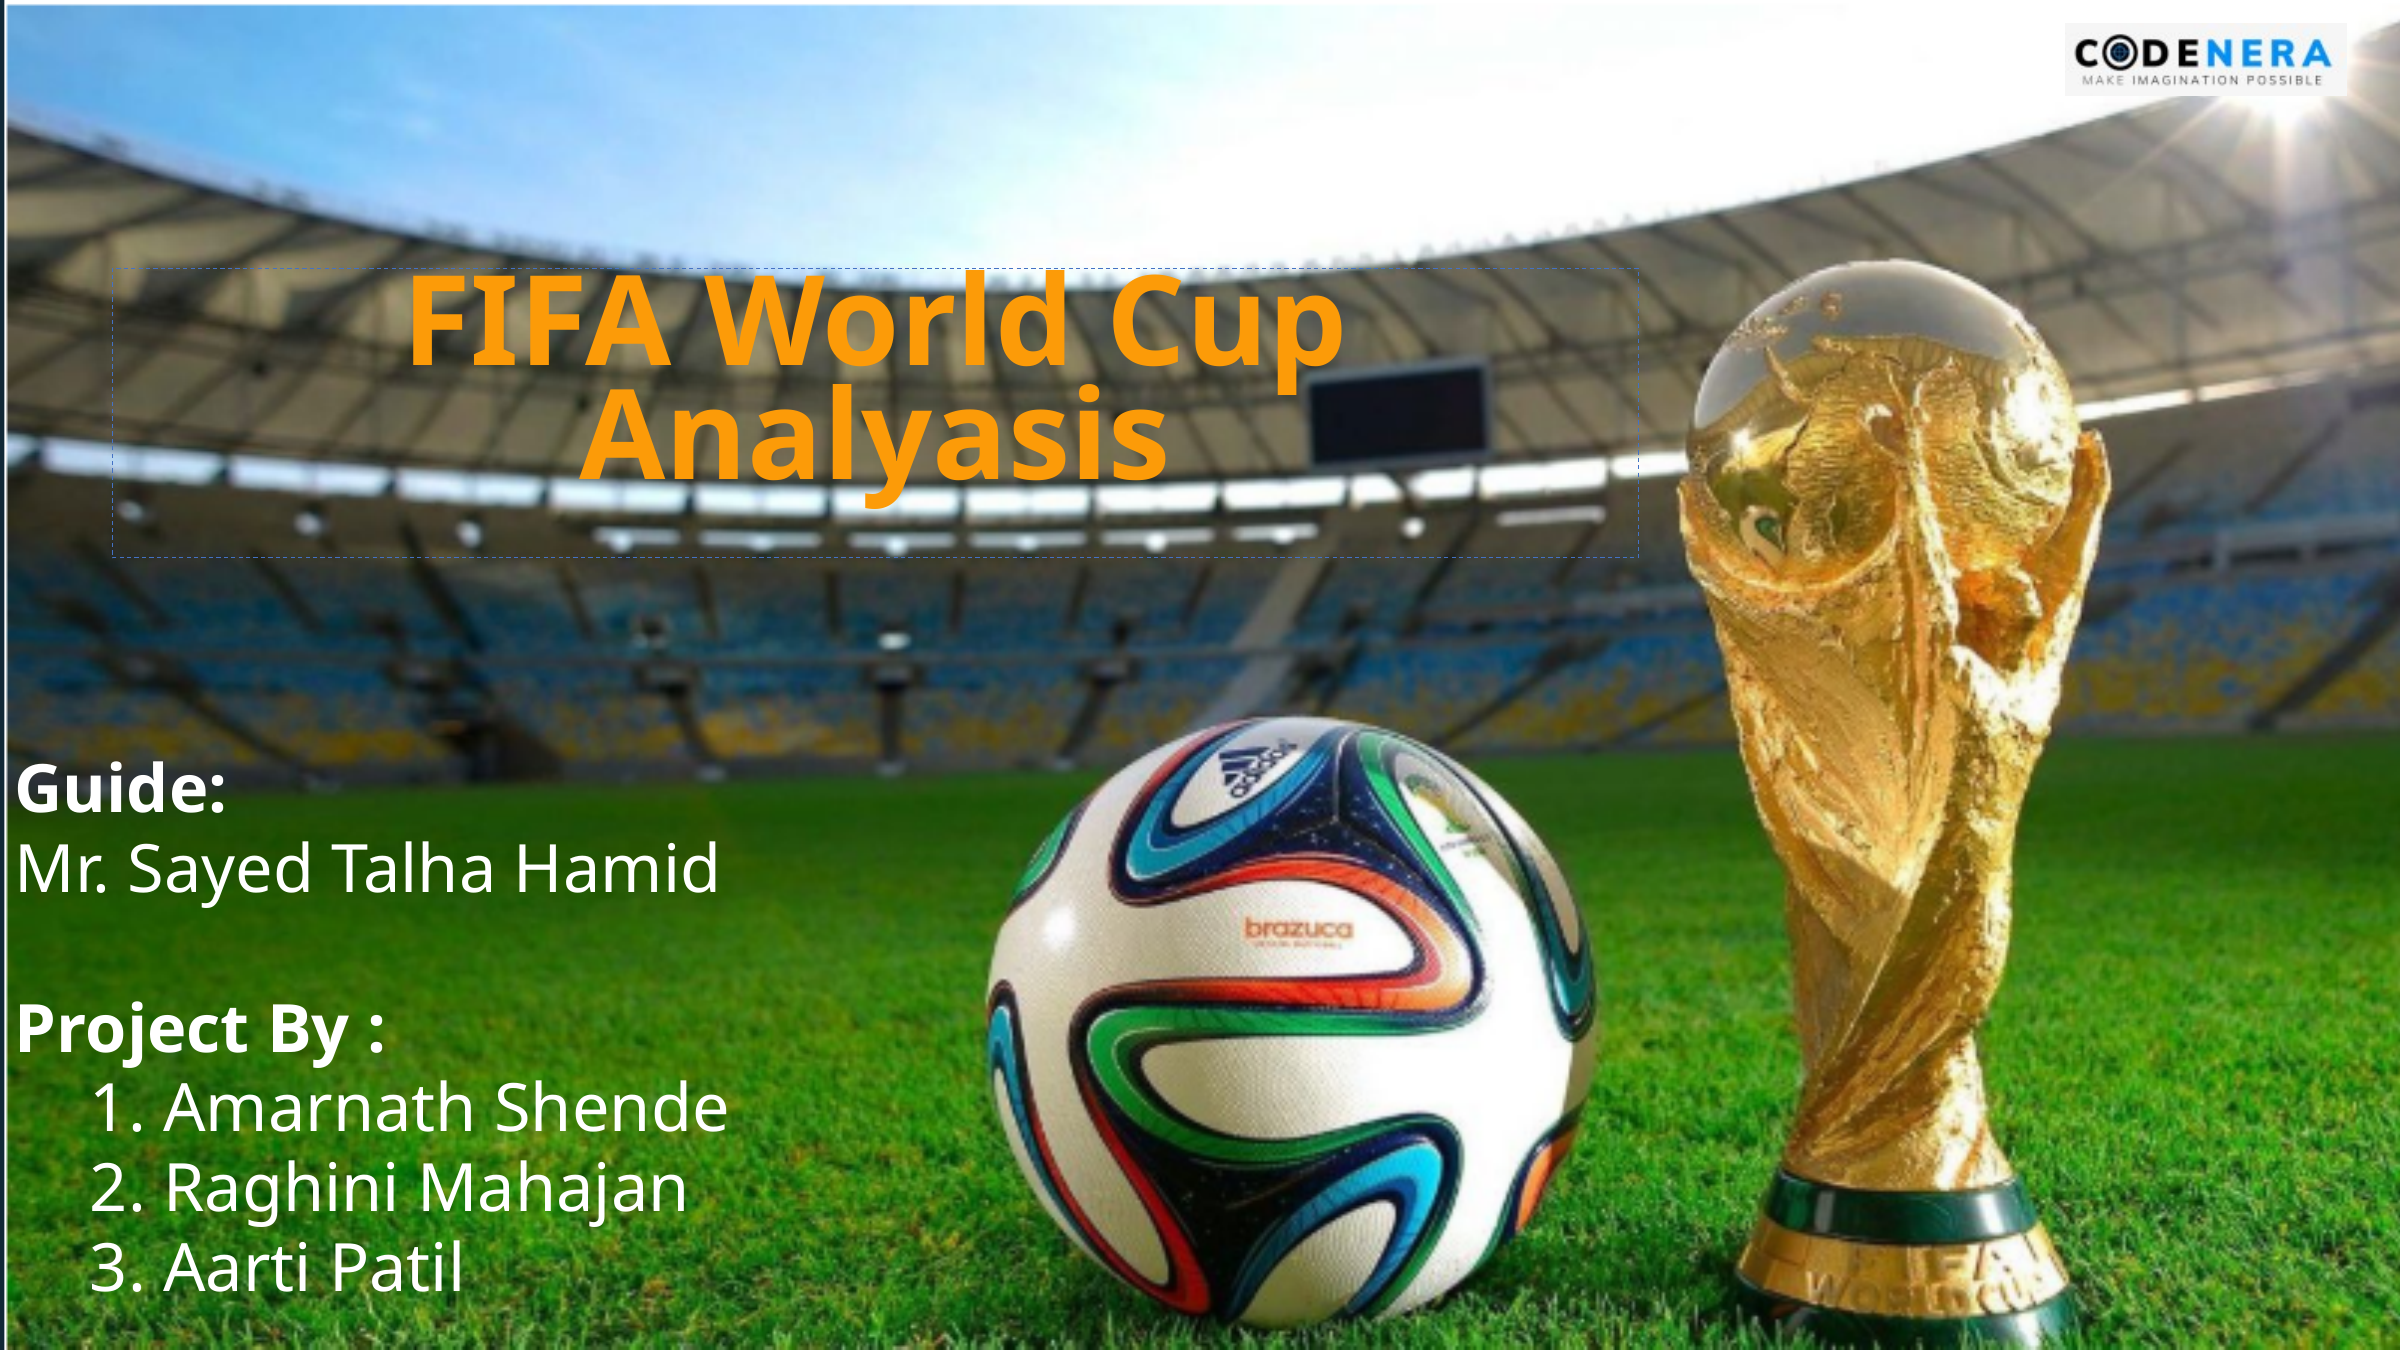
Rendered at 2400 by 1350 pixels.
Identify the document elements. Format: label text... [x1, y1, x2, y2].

text_box Guide: Mr. Sayed Talha Hamid Project By : 1. Amarnath Shende 2. Raghini Mahajan 3. Aarti Patil [0, 738, 4, 1342]
picture [4, 0, 2400, 1350]
